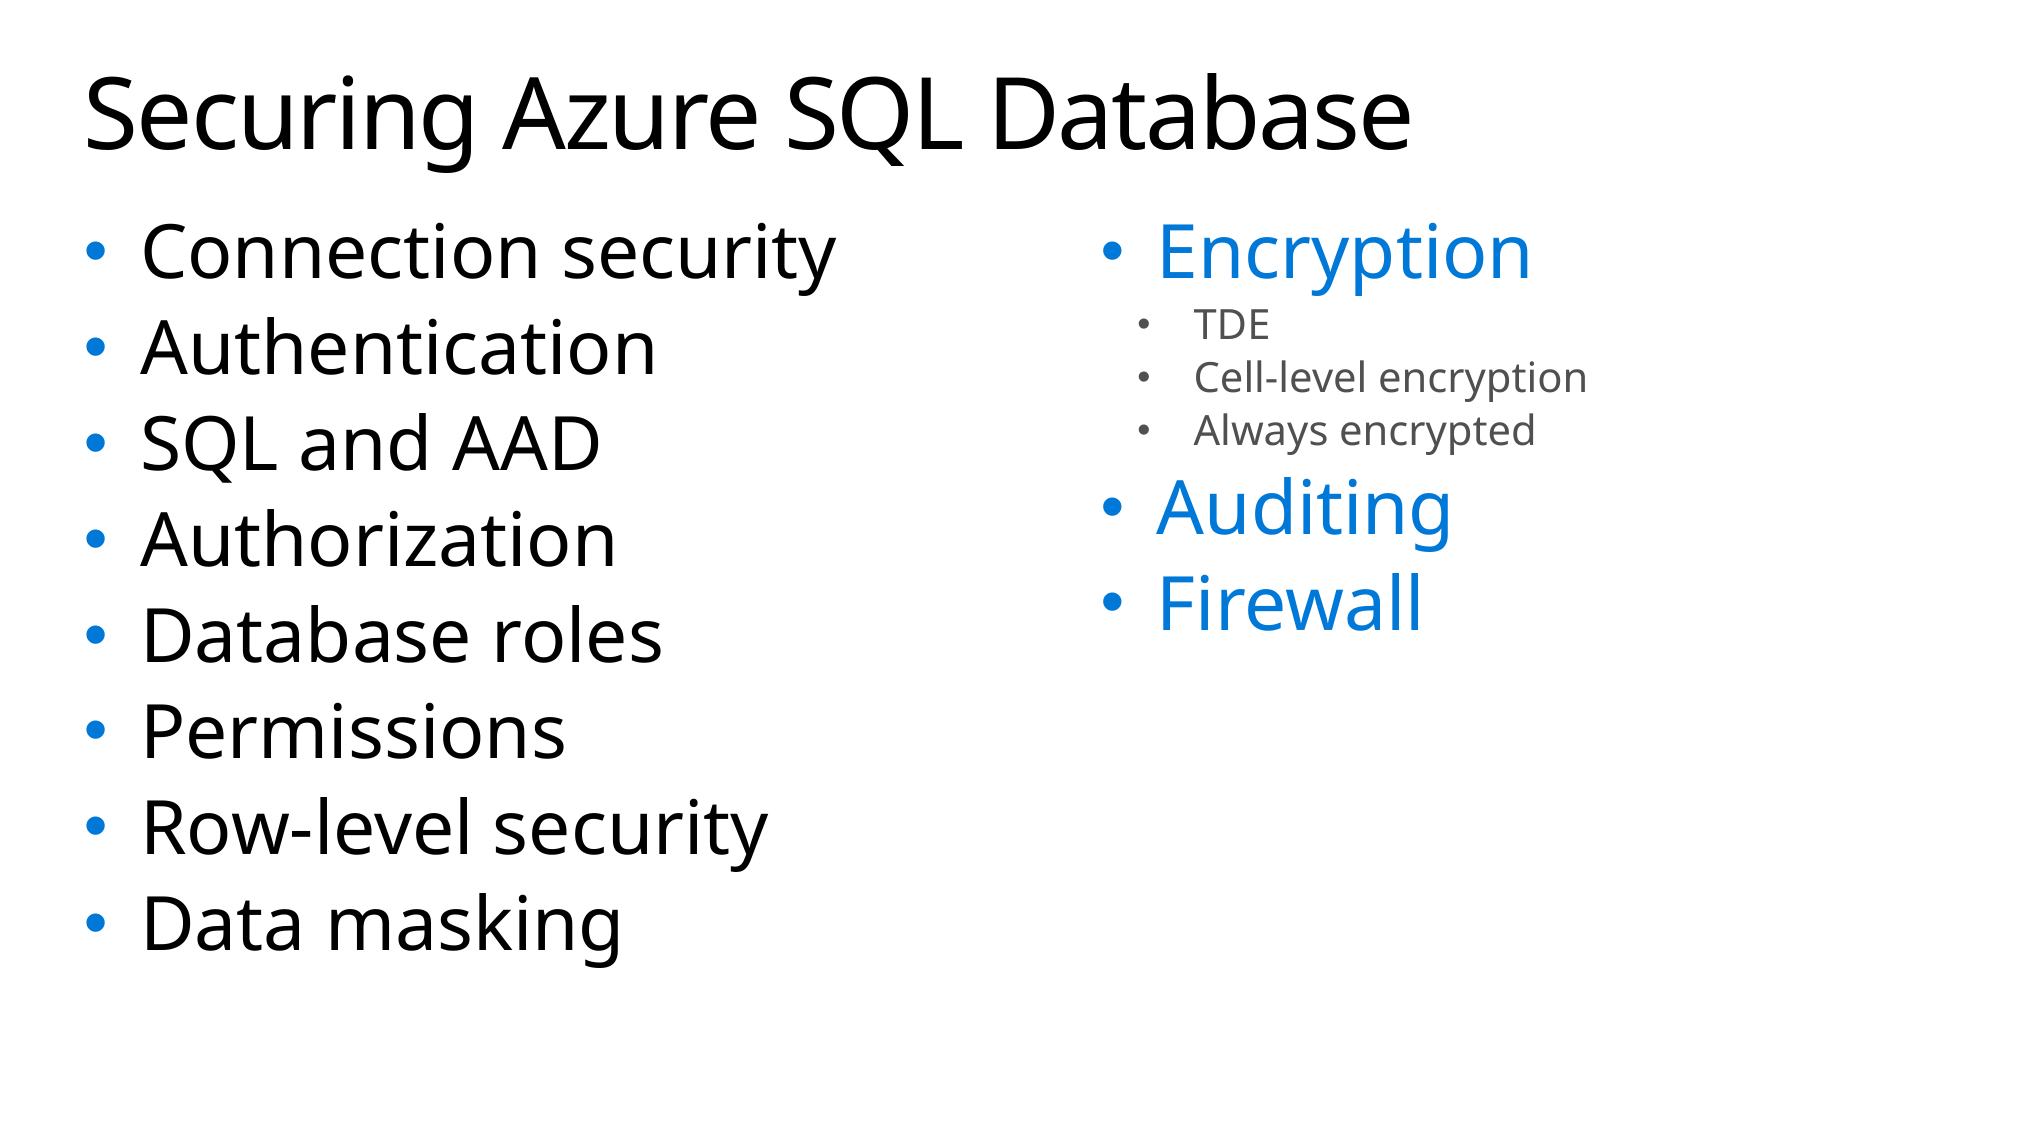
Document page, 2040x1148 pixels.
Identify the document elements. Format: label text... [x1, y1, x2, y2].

title Securing Azure SQL Database [60, 48, 1980, 199]
list Connection security Authentication SQL and AAD Authorization Database roles Permissions Row-level security Data masking [60, 199, 878, 1011]
text_box Encryption TDE Cell-level encryption Always encrypted Auditing Firewall [1076, 198, 1895, 662]
